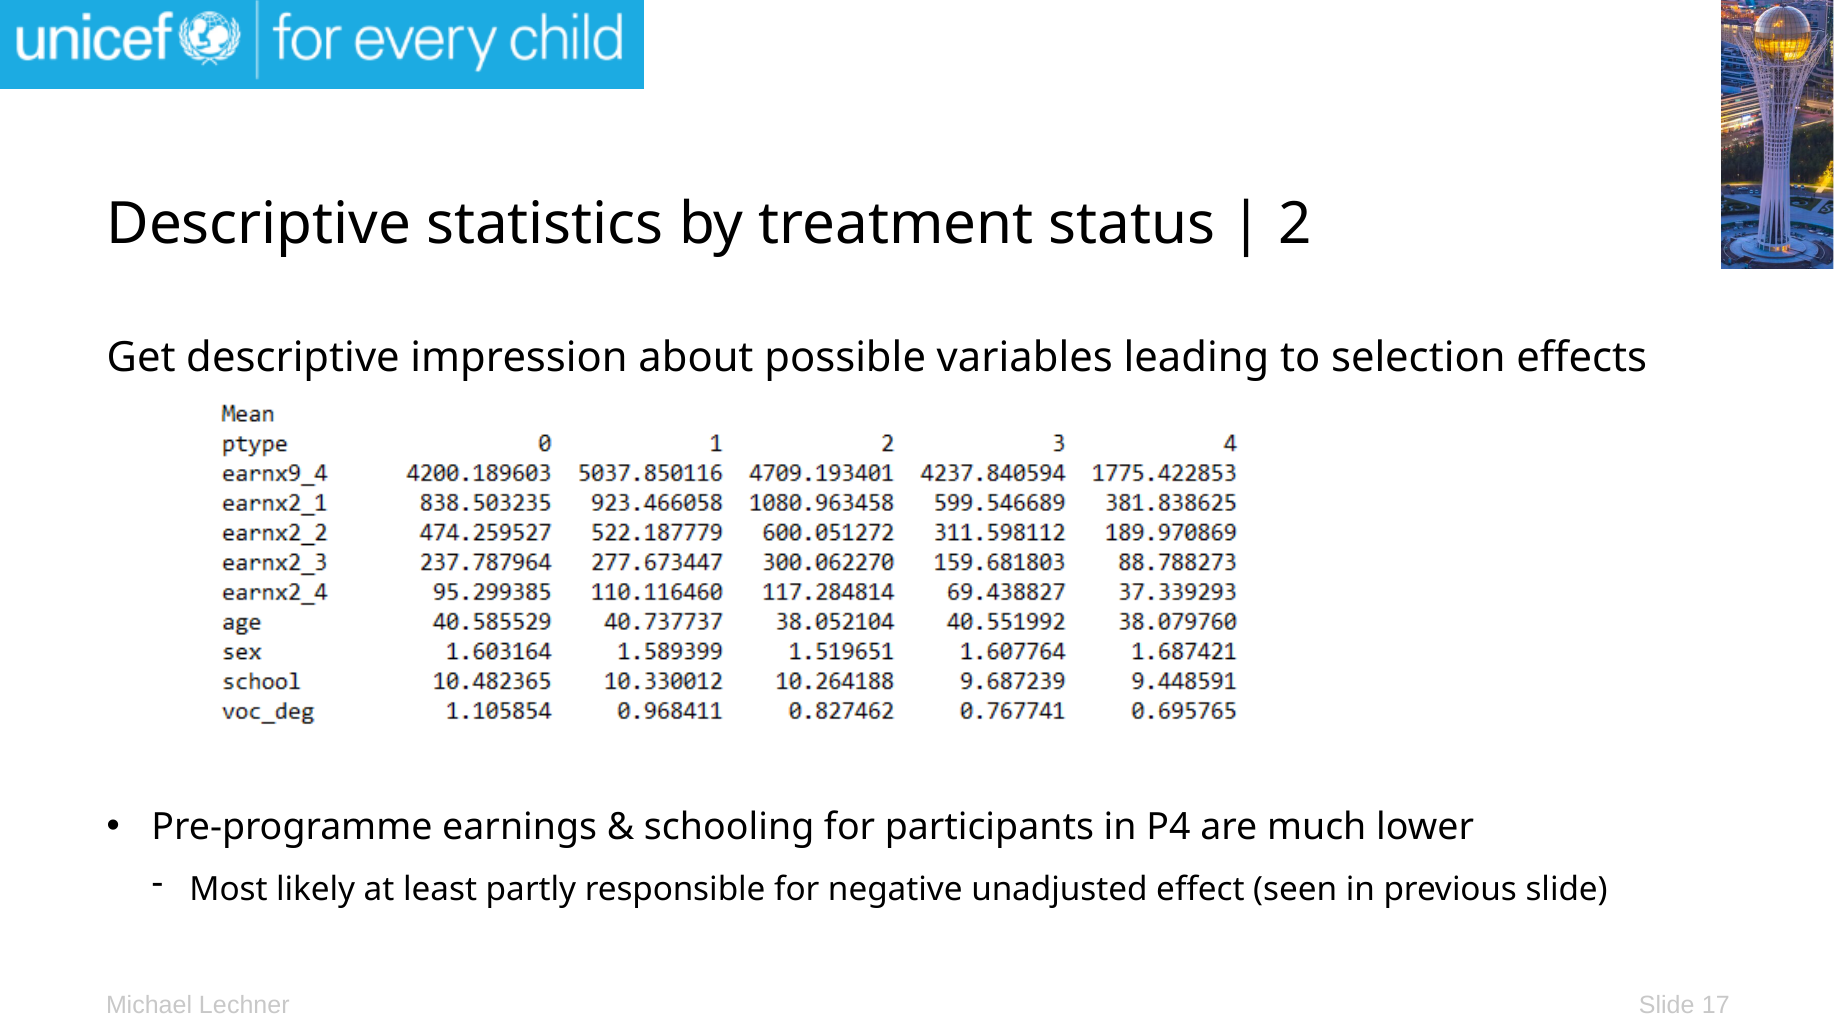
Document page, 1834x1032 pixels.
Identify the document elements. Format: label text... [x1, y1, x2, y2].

picture [219, 397, 1252, 729]
title Descriptive statistics by treatment status | 2 [91, 173, 1803, 268]
footer Michael Lechner [91, 976, 710, 1032]
list Get descriptive impression about possible variables leading to selection effects Pre-programme earnings & schooling for participants in P4 are much lower Most likely at least partly responsible for negative unadjusted effect (seen in previous slide) [91, 296, 1742, 941]
slide_number Slide 17 [1332, 976, 1745, 1032]
picture [1721, 0, 1834, 269]
picture [0, 0, 644, 89]
